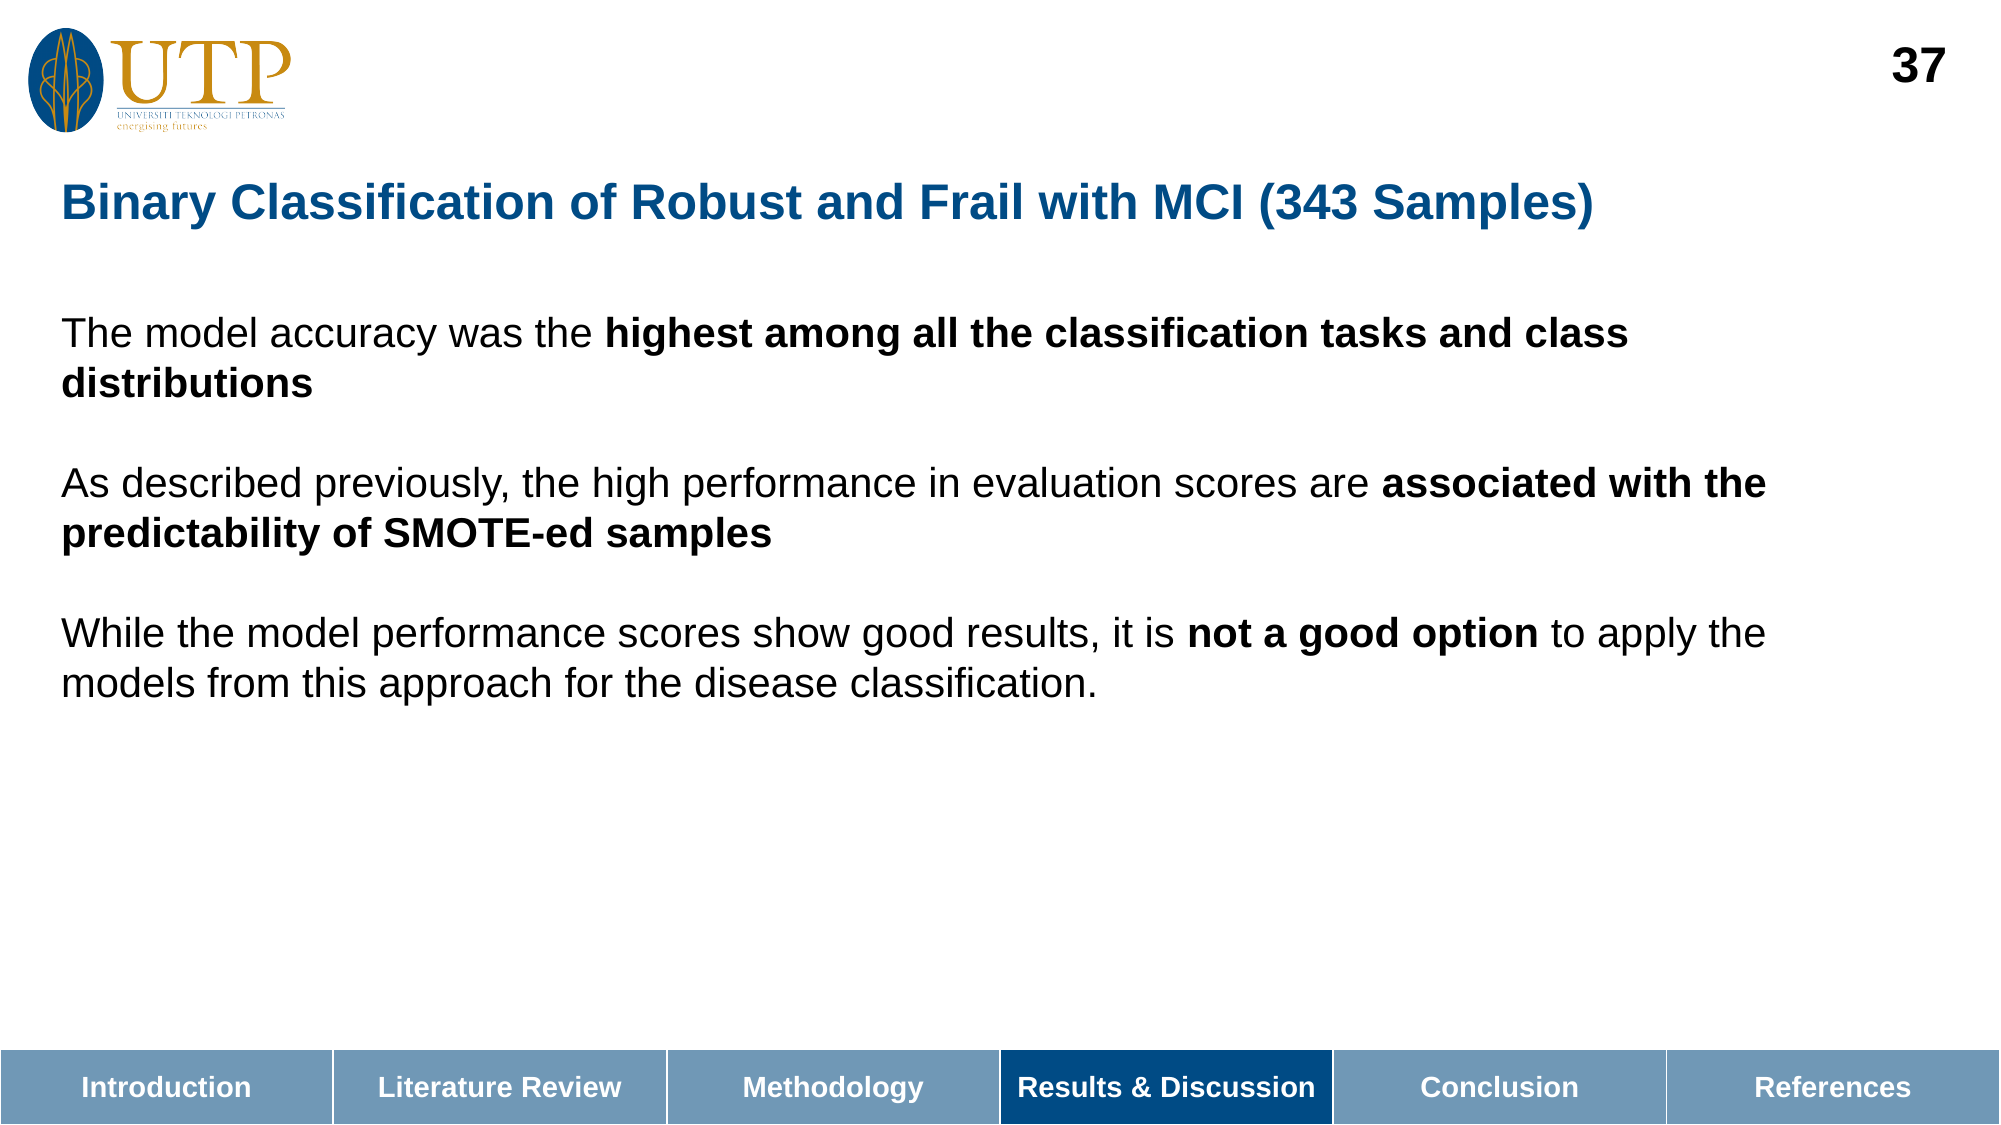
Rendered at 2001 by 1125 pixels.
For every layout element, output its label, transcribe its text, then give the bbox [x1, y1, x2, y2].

table_header Introduction [1, 1050, 332, 1124]
table_header Literature Review [334, 1050, 666, 1124]
text_box The model accuracy was the highest among all the classification tasks and class distributions As described previously, the high performance in evaluation scores are associated with the predictability of SMOTE-ed samples While the model performance scores show good results, it is not a good option to apply the models from this approach for the disease classification. [46, 298, 1907, 714]
table_header References [1667, 1050, 1999, 1124]
text_box 37 [1816, 25, 1962, 101]
table_header Results & Discussion [1001, 1050, 1332, 1124]
picture [23, 25, 294, 136]
text_box Binary Classification of Robust and Frail with MCI (343 Samples) [46, 162, 1661, 238]
table_header Methodology [668, 1050, 999, 1124]
table_header Conclusion [1334, 1050, 1666, 1124]
